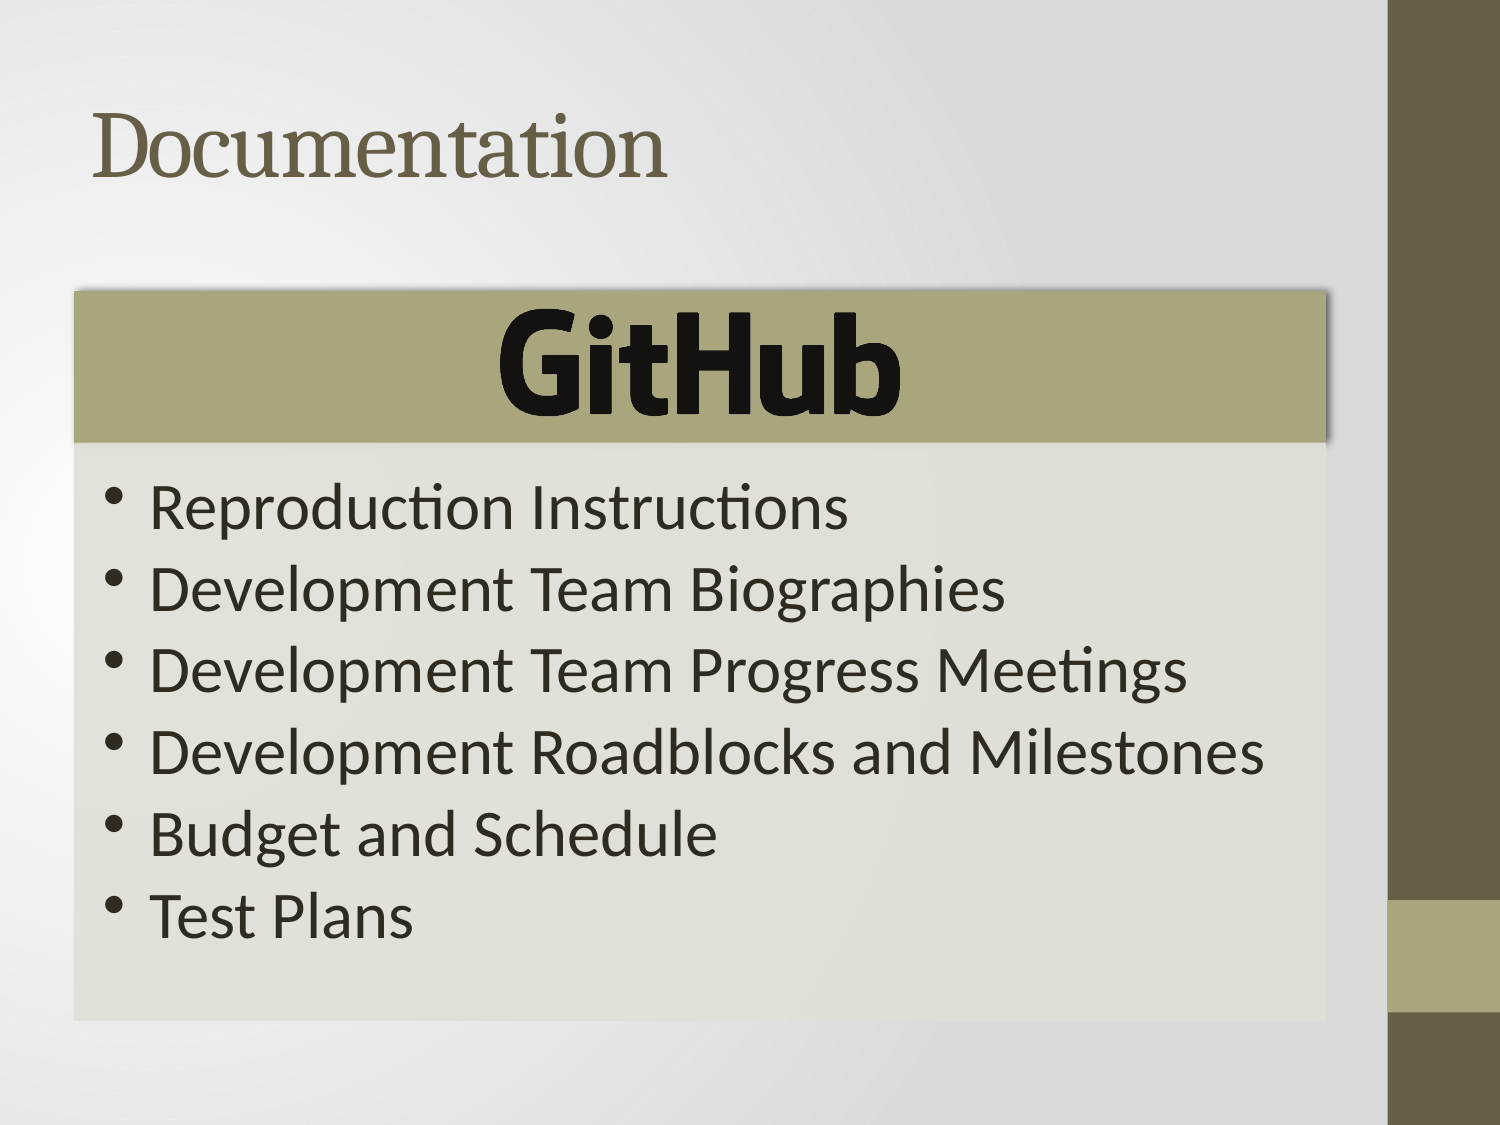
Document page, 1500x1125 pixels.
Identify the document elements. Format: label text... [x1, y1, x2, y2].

picture [499, 228, 901, 497]
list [74, 261, 1326, 1051]
title Documentation [75, 45, 1325, 233]
